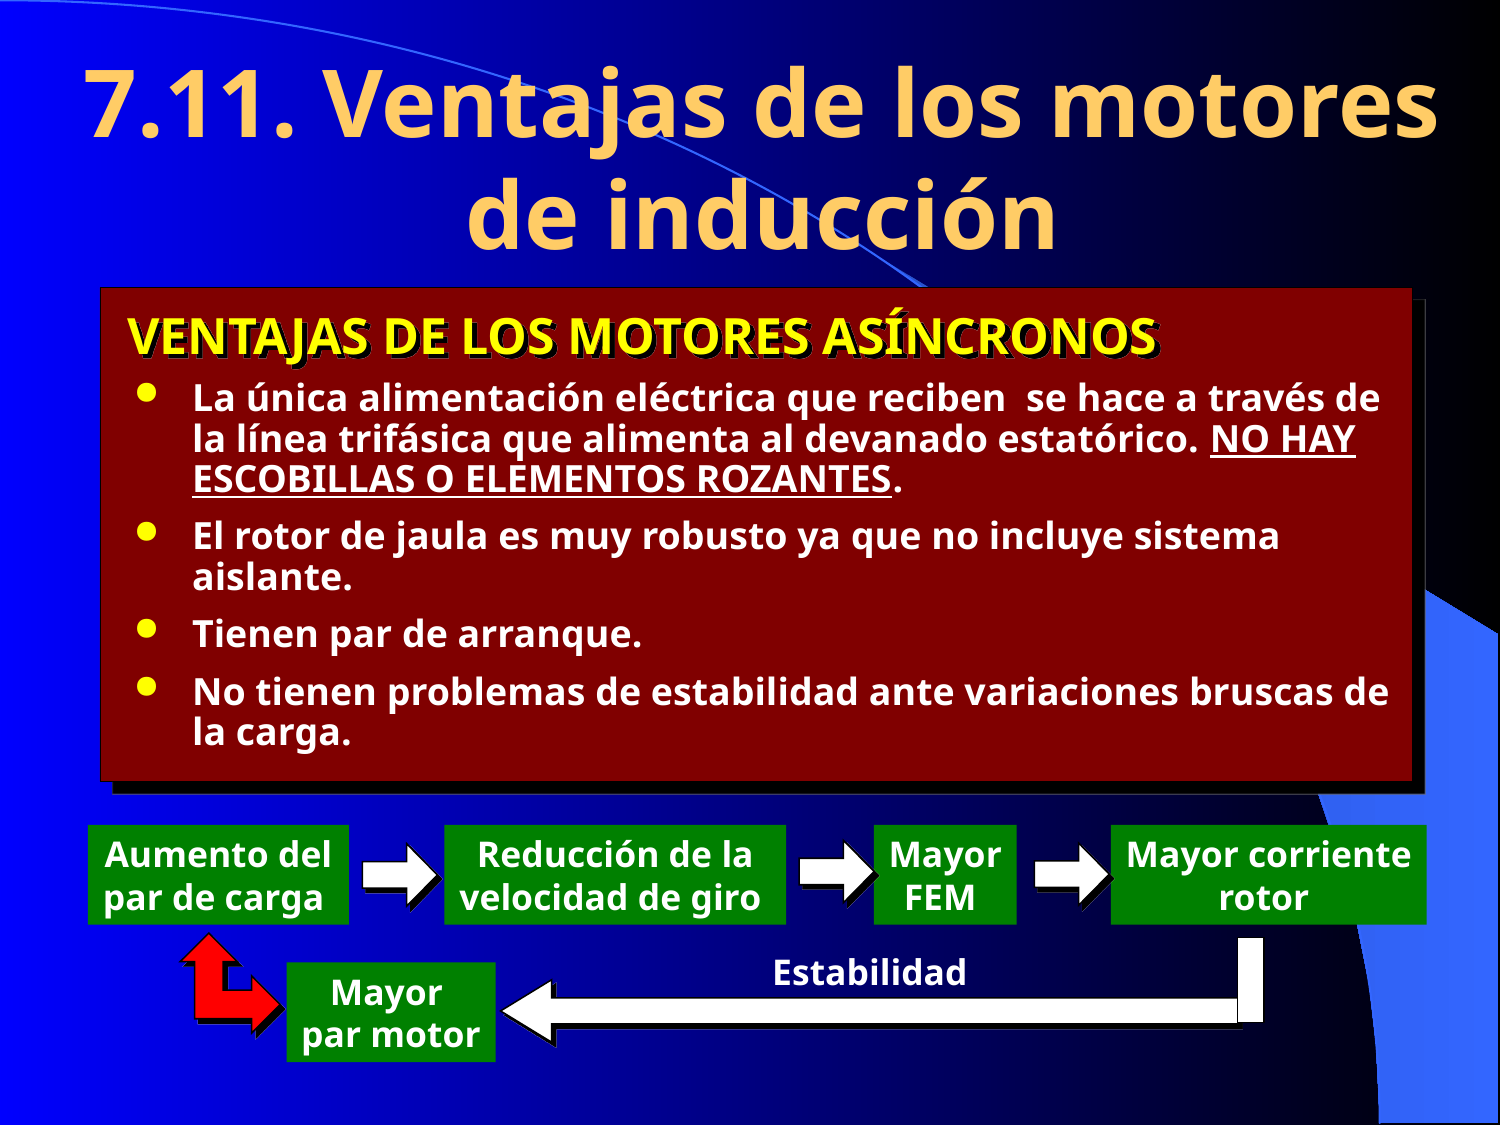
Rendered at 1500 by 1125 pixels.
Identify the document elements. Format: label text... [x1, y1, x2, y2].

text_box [362, 824, 788, 926]
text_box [287, 937, 1265, 1063]
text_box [798, 824, 1016, 926]
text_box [1034, 824, 1426, 926]
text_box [99, 287, 1413, 782]
text_box Aumento del par de carga [87, 824, 349, 925]
text_box [180, 933, 281, 1034]
text_box 7.11. Ventajas de los motores de inducción [12, 62, 1500, 250]
